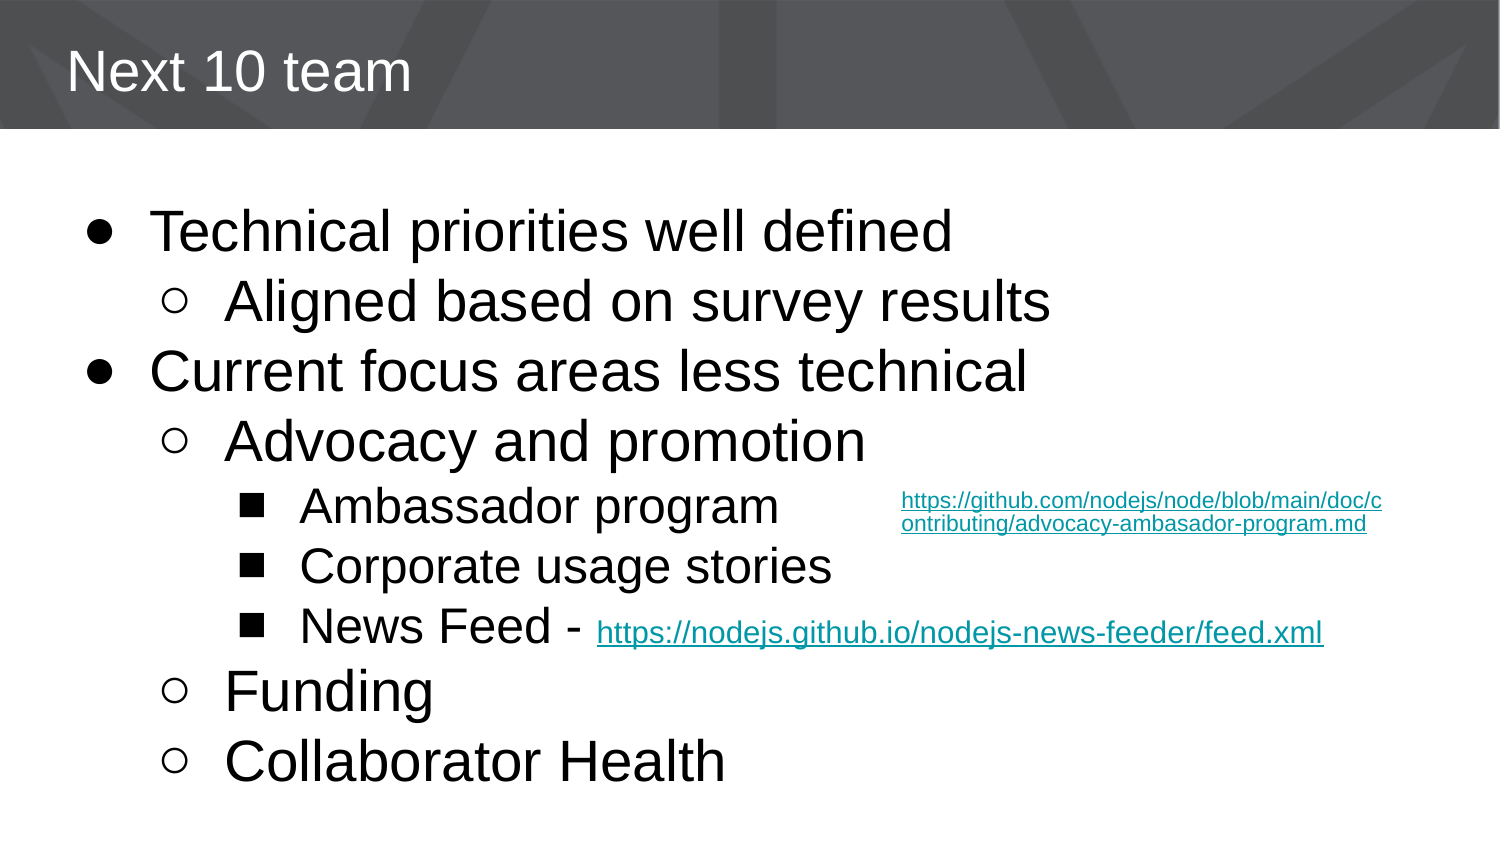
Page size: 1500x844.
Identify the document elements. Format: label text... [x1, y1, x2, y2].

title Next 10 team [51, 18, 1302, 111]
picture [0, 0, 1500, 129]
list Technical priorities well defined Aligned based on survey results Current focus areas less technical Advocacy and promotion Ambassador program Corporate usage stories News Feed - https://nodejs.github.io/nodejs-news-feeder/feed.xml Funding Collaborator Health [59, 178, 1459, 763]
text_box https://github.com/nodejs/node/blob/main/doc/contributing/advocacy-ambasador-program.md [886, 472, 1402, 528]
